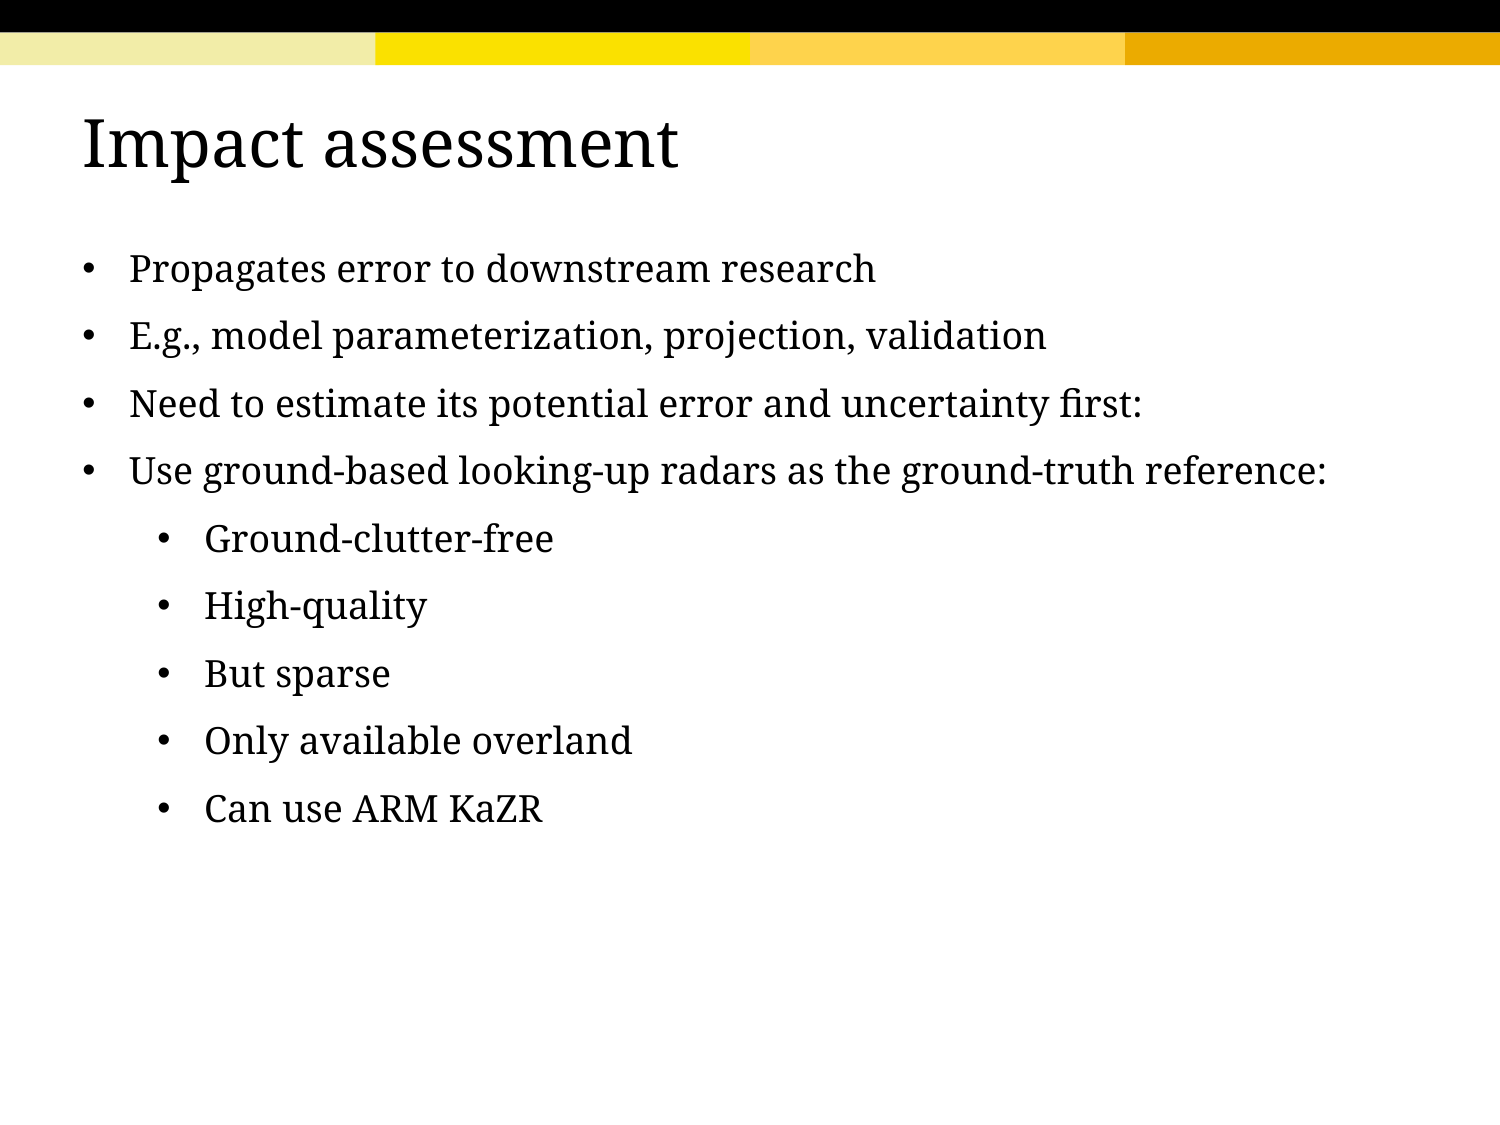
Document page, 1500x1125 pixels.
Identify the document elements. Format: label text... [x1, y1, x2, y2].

text_box Propagates error to downstream research E.g., model parameterization, projection, validation Need to estimate its potential error and uncertainty first: Use ground-based looking-up radars as the ground-truth reference: Ground-clutter-free High-quality But sparse Only available overland Can use ARM KaZR [67, 214, 1364, 838]
list Impact assessment [67, 92, 1184, 191]
